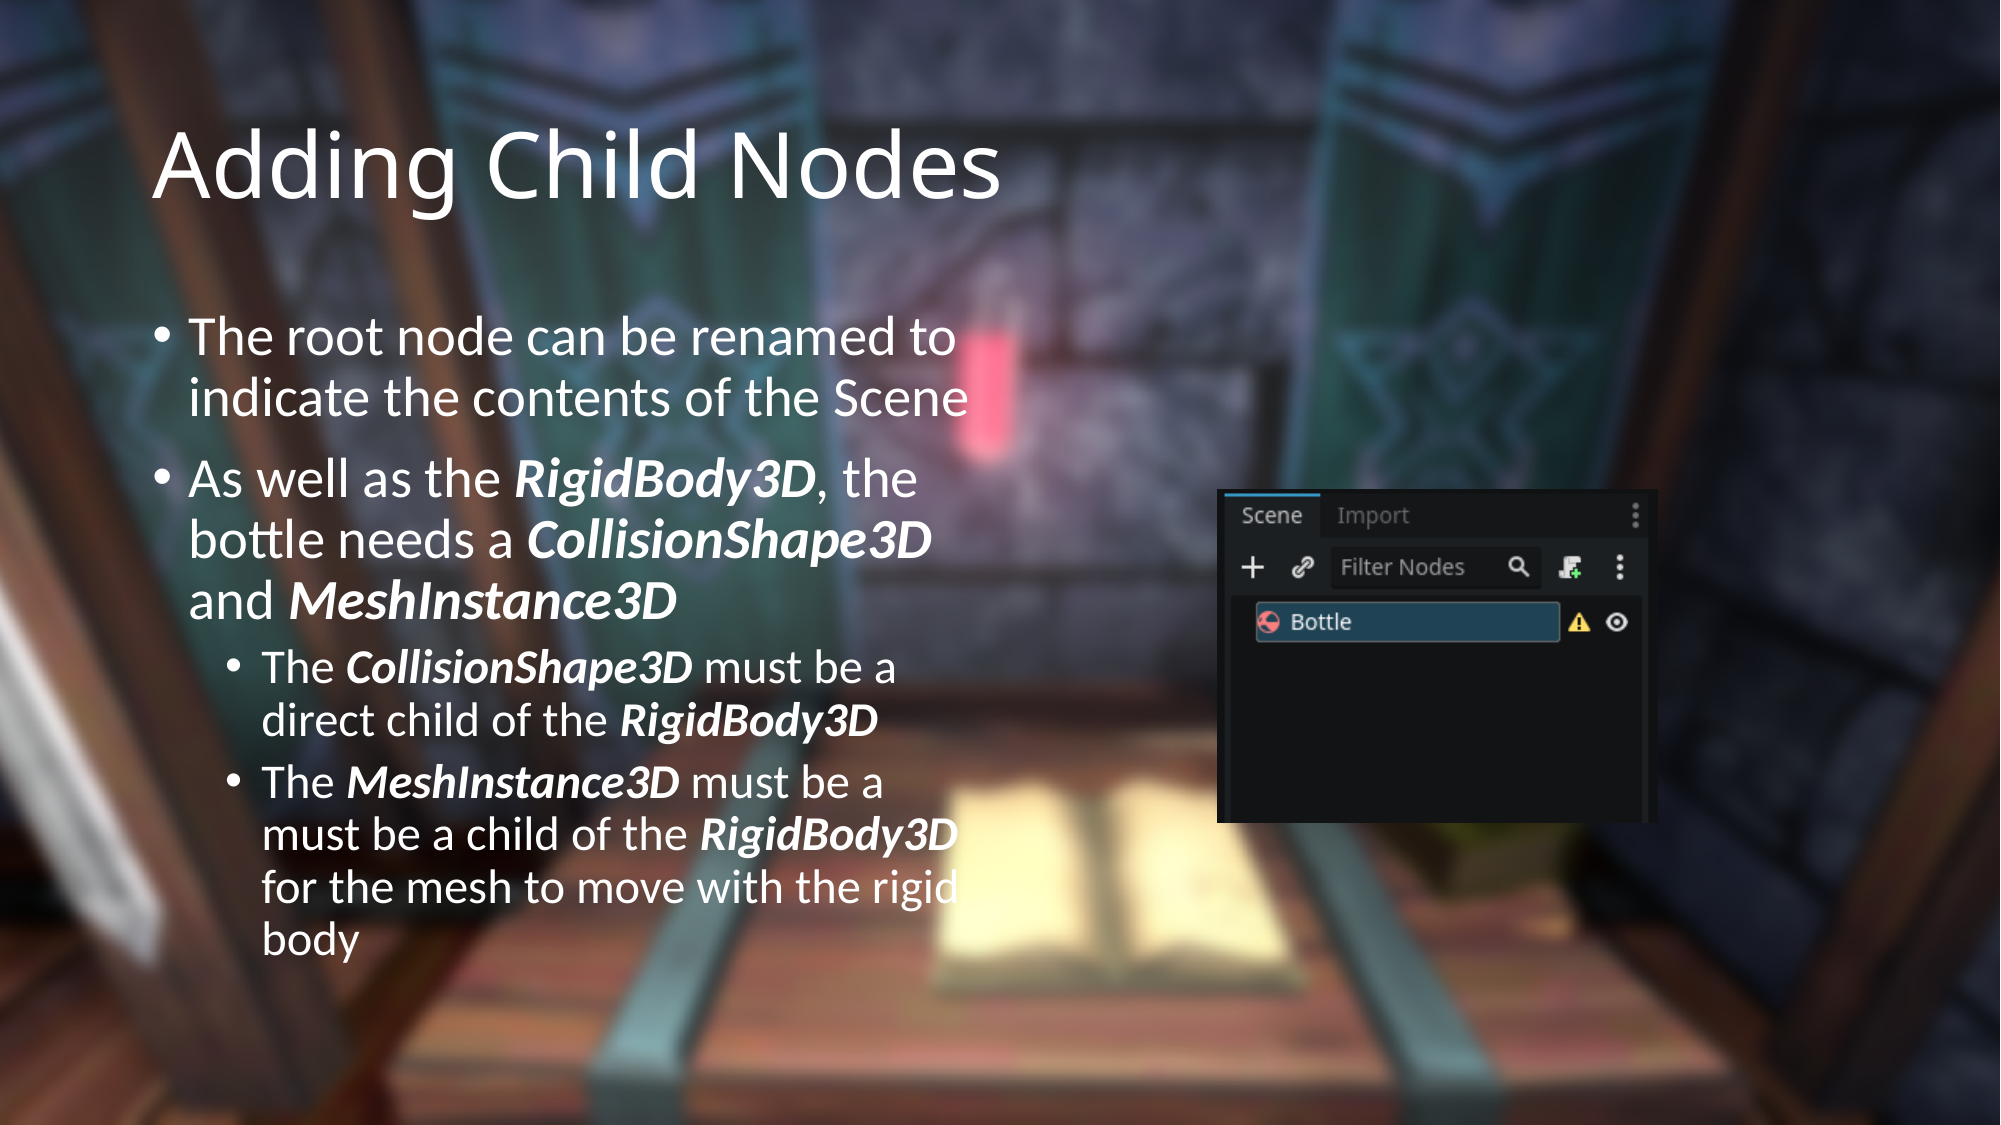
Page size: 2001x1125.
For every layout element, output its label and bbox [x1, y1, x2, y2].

picture [0, 0, 2000, 1125]
list [1217, 489, 1658, 823]
